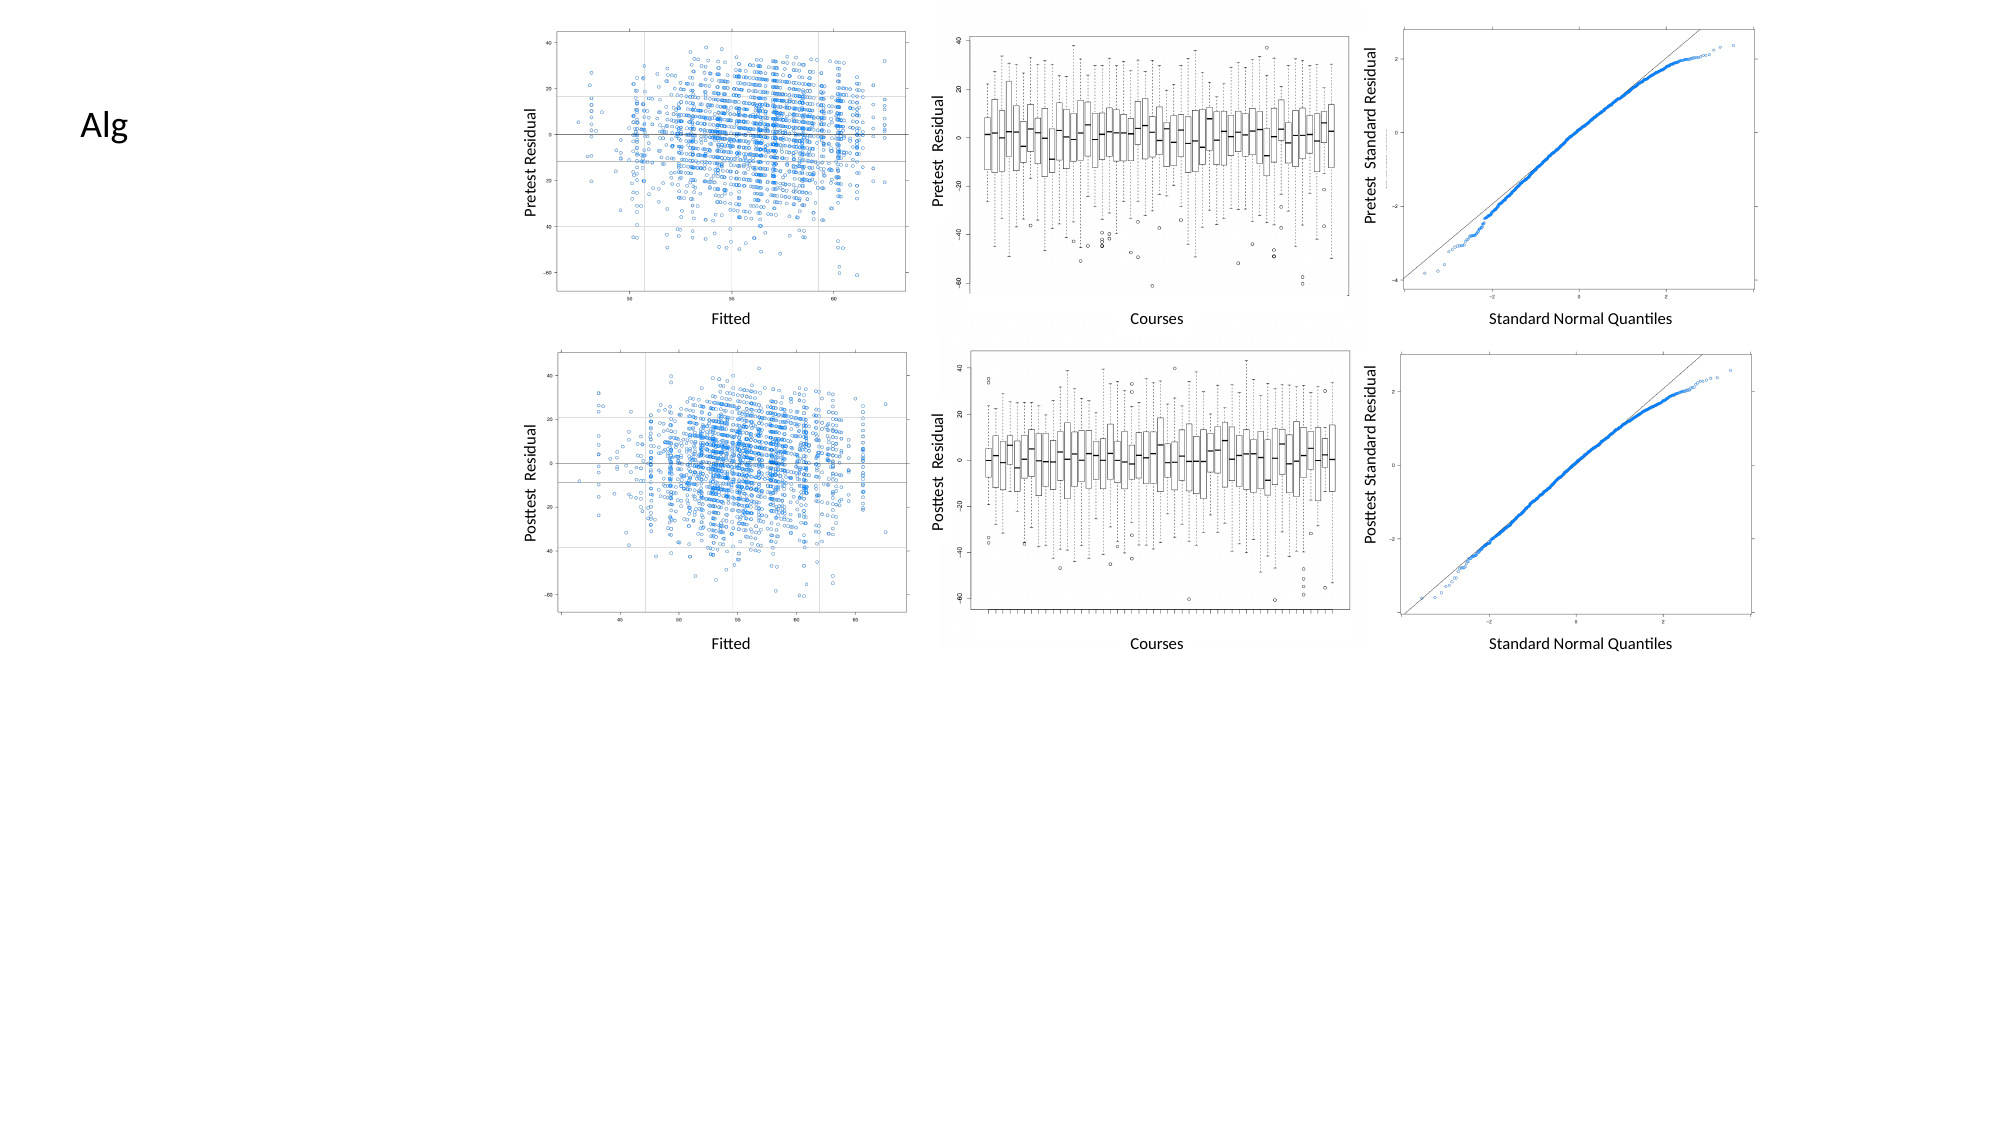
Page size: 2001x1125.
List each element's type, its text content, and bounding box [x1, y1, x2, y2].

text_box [511, 4, 1769, 662]
text_box Alg [65, 92, 144, 153]
